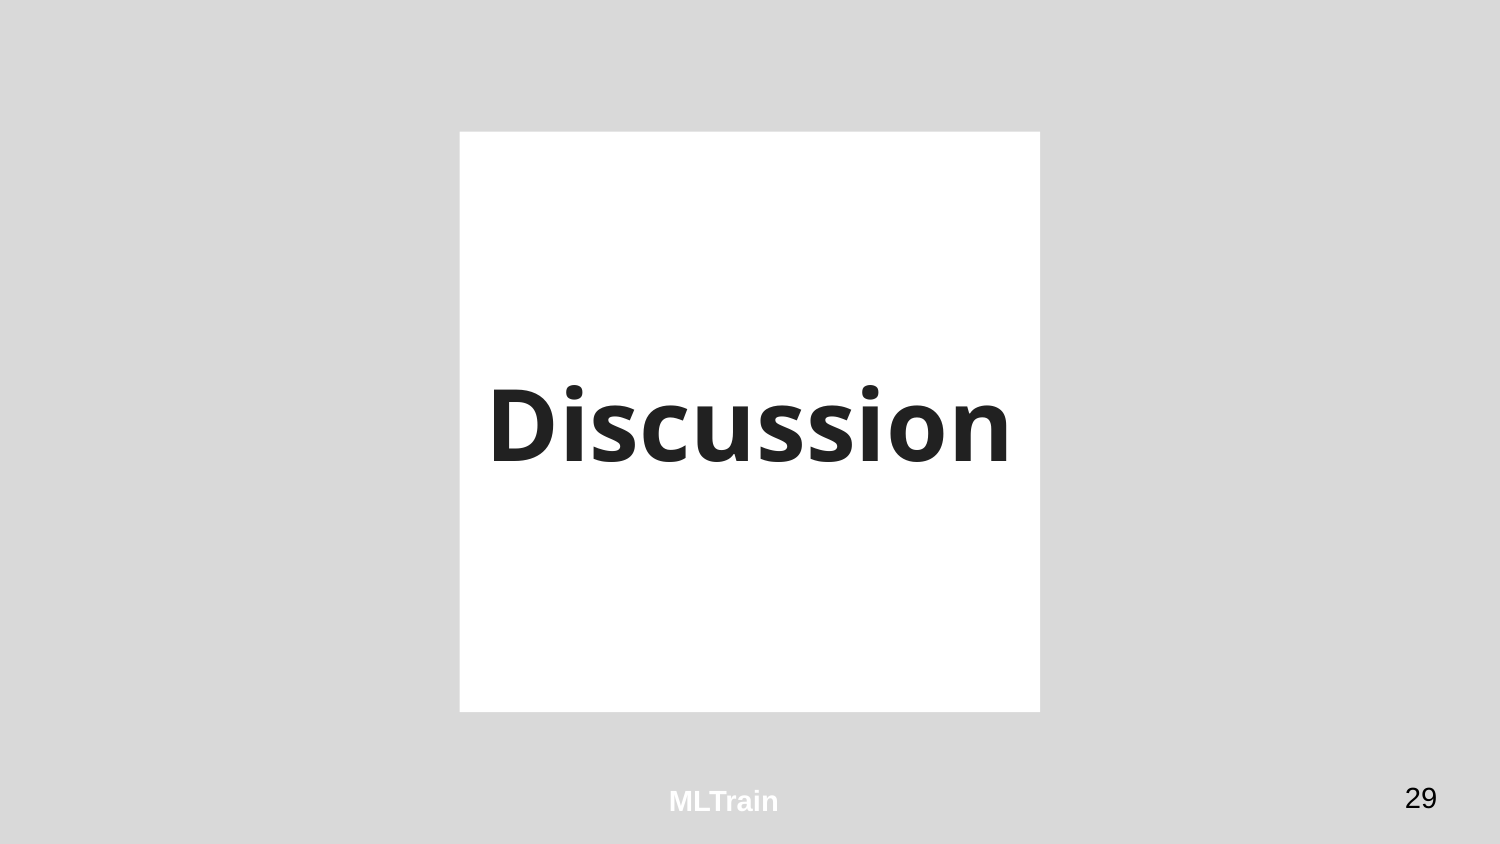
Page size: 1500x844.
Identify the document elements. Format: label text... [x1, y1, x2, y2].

slide_number ‹#› [1389, 764, 1480, 830]
title Discussion [459, 131, 1041, 713]
